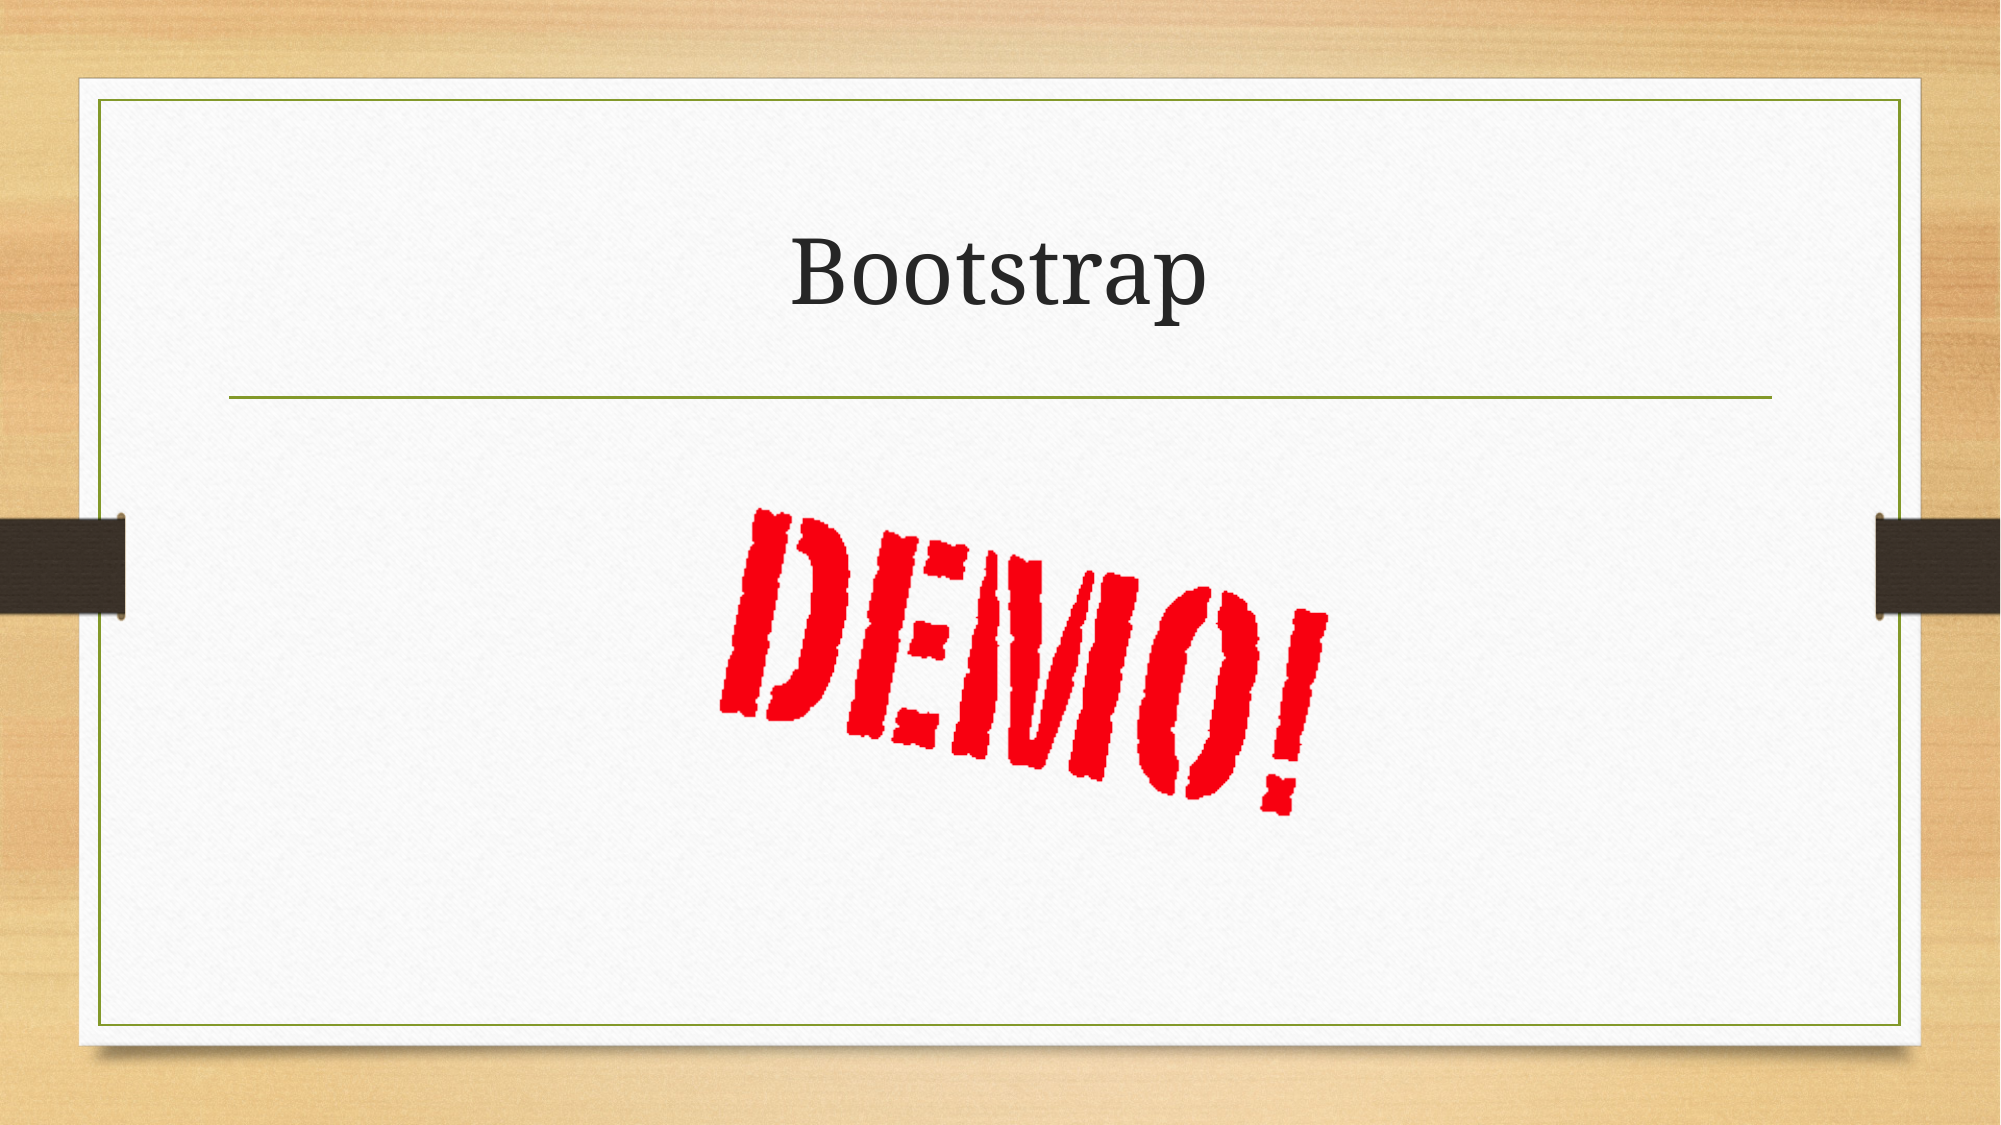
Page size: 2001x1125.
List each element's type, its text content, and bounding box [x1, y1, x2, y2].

picture [0, 0, 2001, 1125]
title Bootstrap [212, 161, 1788, 375]
